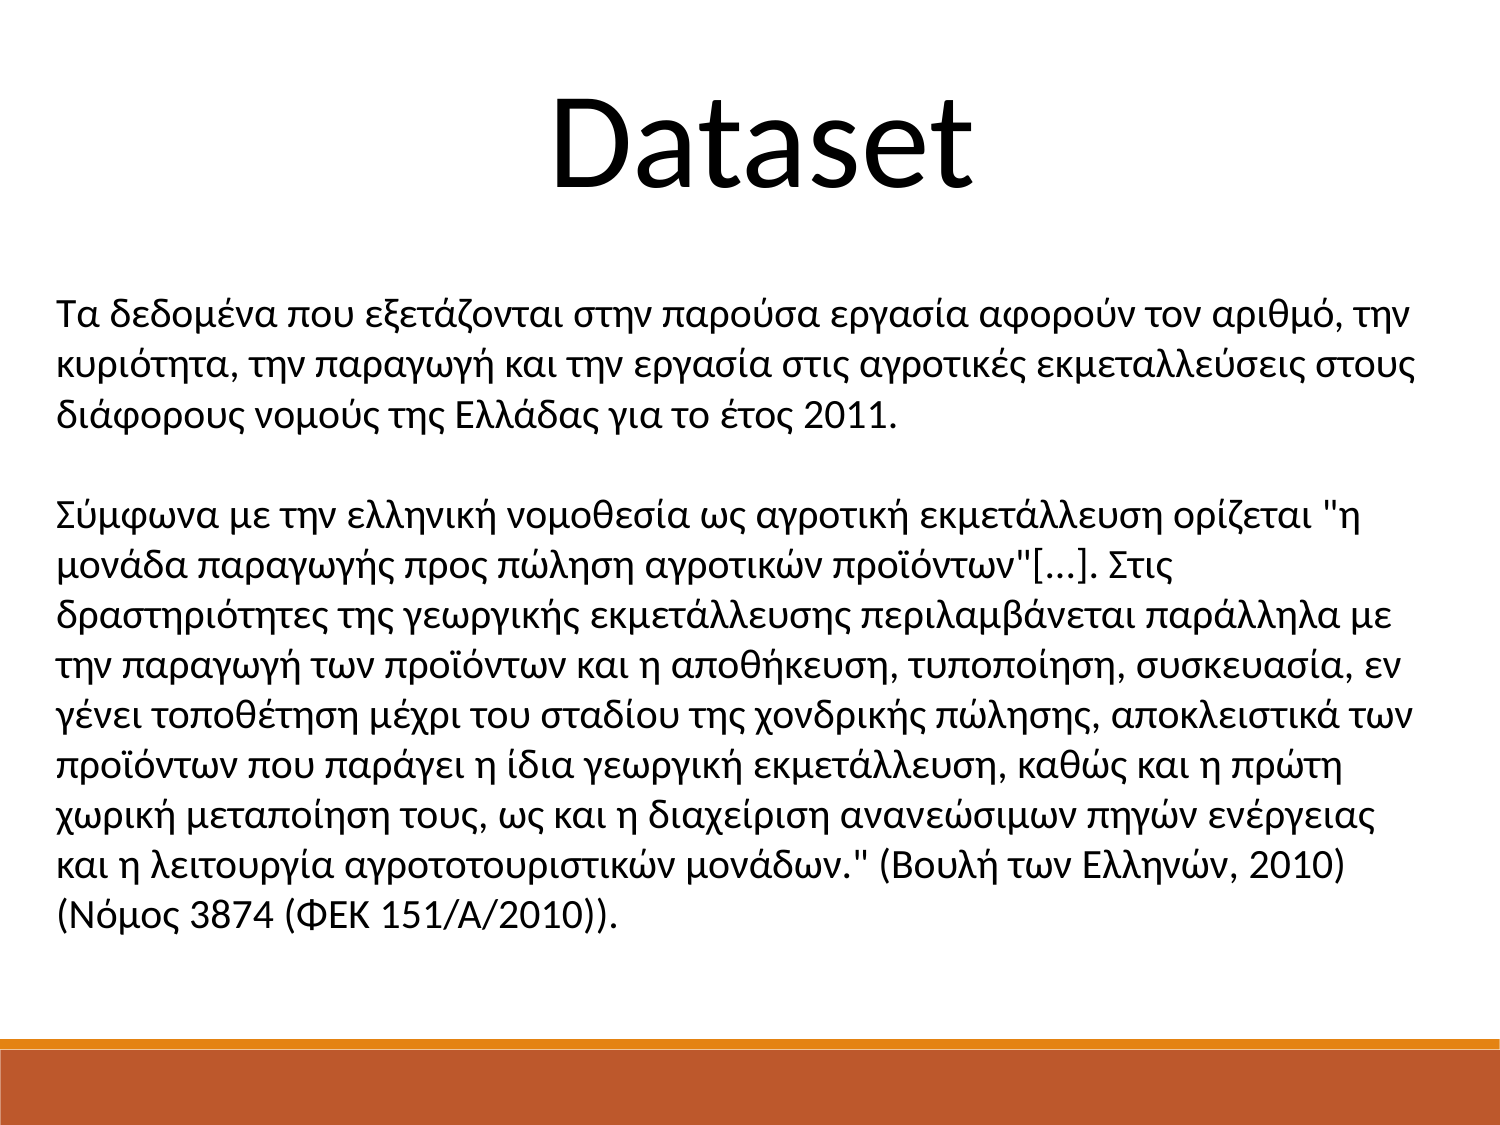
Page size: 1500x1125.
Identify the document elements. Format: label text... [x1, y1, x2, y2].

text_box Dataset [64, 42, 1459, 223]
text_box Τα δεδομένα που εξετάζονται στην παρούσα εργασία αφορούν τον αριθμό, την κυριότητα, την παραγωγή και την εργασία στις αγροτικές εκμεταλλεύσεις στους διάφορους νομούς της Ελλάδας για το έτος 2011. Σύμφωνα με την ελληνική νομοθεσία ως αγροτική εκμετάλλευση ορίζεται "η μονάδα παραγωγής προς πώληση αγροτικών προϊόντων"[...]. Στις δραστηριότητες της γεωργικής εκμετάλλευσης περιλαμβάνεται παράλληλα με την παραγωγή των προϊόντων και η αποθήκευση, τυποποίηση, συσκευασία, εν γένει τοποθέτηση μέχρι του σταδίου της χονδρικής πώλησης, αποκλειστικά των προϊόντων που παράγει η ίδια γεωργική εκμετάλλευση, καθώς και η πρώτη χωρική μεταποίηση τους, ως και η διαχείριση ανανεώσιμων πηγών ενέργειας και η λειτουργία αγροτοτουριστικών μονάδων." (Βουλή των Ελληνών, 2010) (Νόμος 3874 (ΦΕΚ 151/Α/2010)). [41, 278, 1436, 994]
